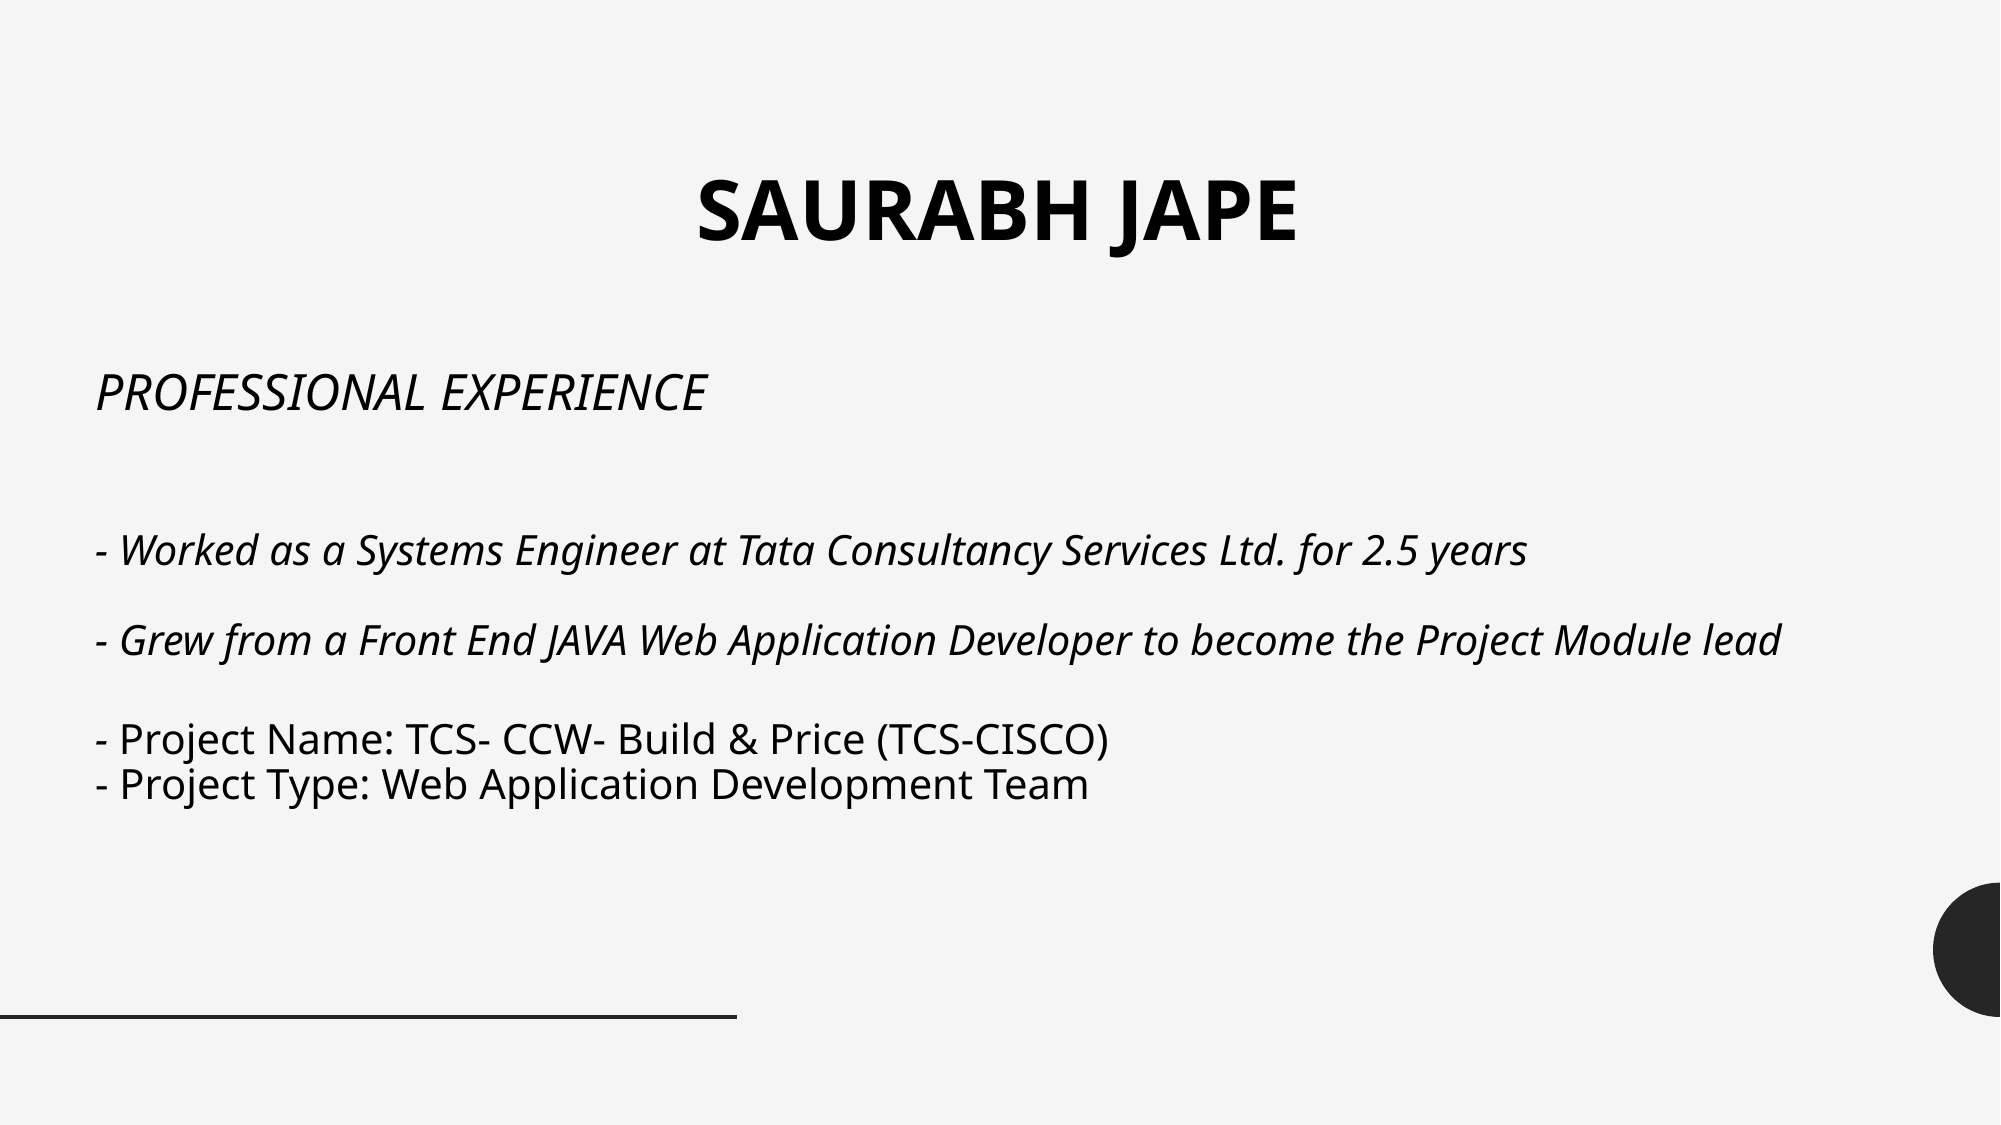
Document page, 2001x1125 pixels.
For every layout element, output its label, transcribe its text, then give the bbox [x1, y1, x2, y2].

text_box SAURABH JAPE [80, 149, 1917, 265]
title PROFESSIONAL EXPERIENCE - Worked as a Systems Engineer at Tata Consultancy Services Ltd. for 2.5 years - Grew from a Front End JAVA Web Application Developer to become the Project Module lead - Project Name: TCS- CCW- Build & Price (TCS-CISCO) - Project Type: Web Application Development Team [80, 360, 1917, 910]
